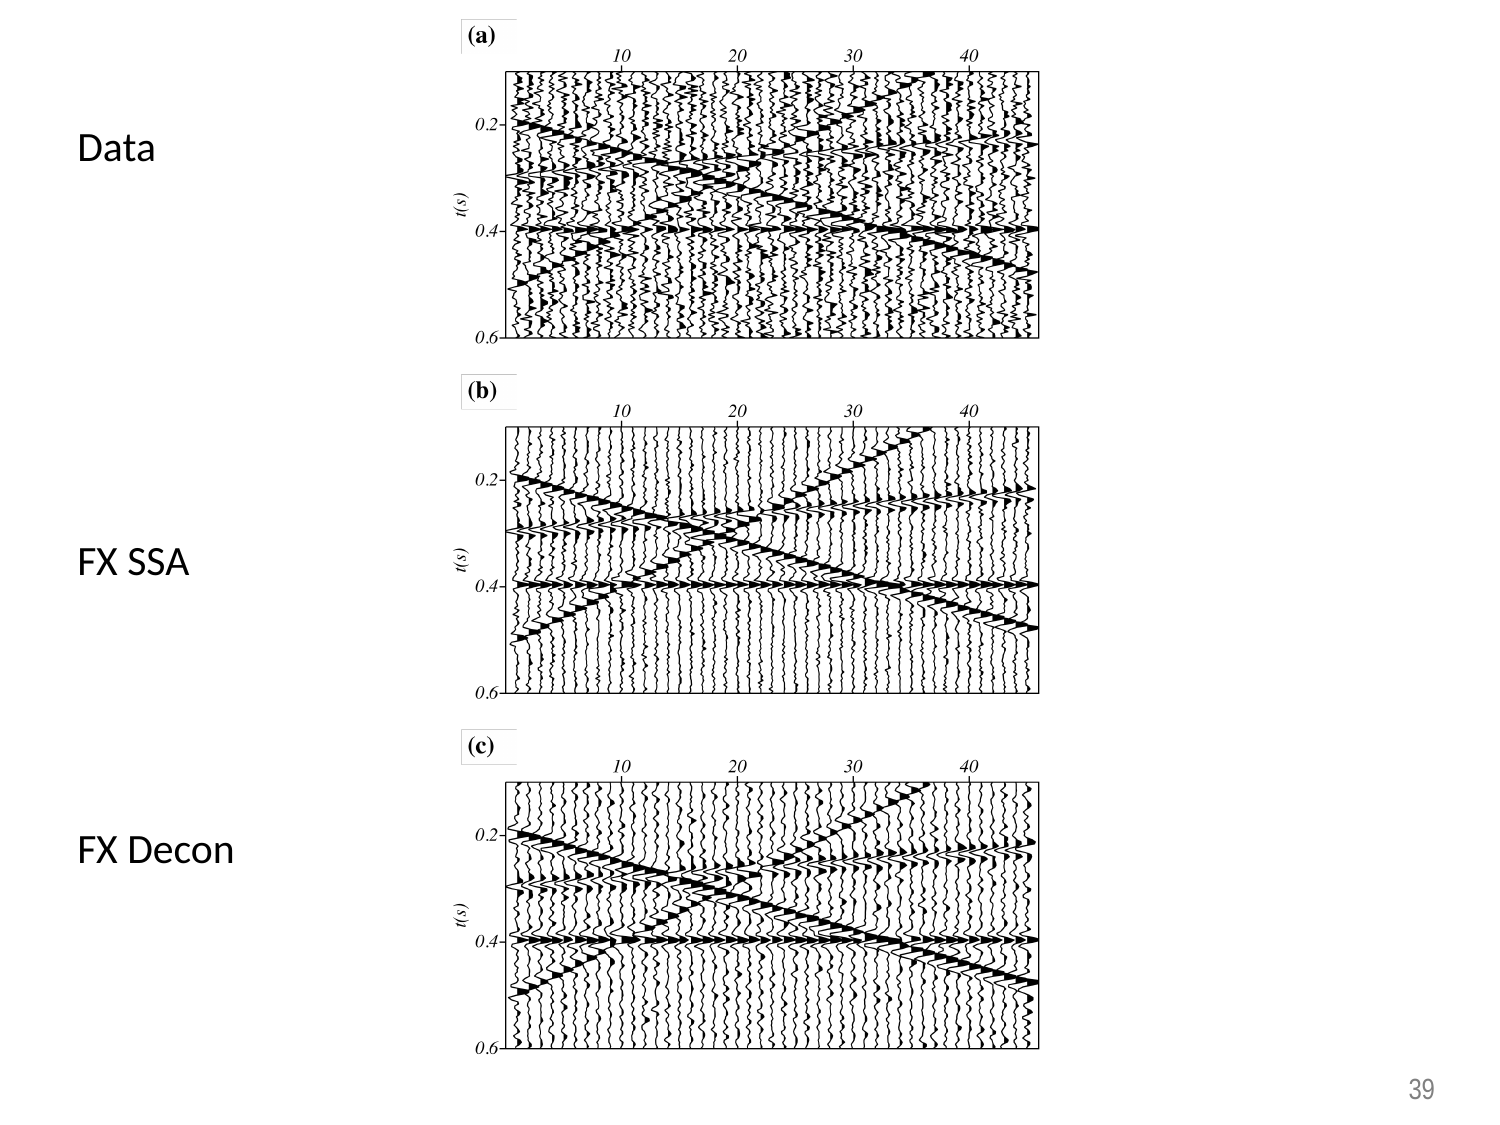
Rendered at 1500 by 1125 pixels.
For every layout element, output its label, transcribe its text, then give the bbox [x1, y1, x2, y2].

text_box FX Decon [62, 814, 325, 880]
text_box FX SSA [62, 526, 325, 592]
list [399, 10, 1113, 1125]
text_box Data [62, 112, 325, 178]
slide_number 39 [1137, 1062, 1451, 1113]
